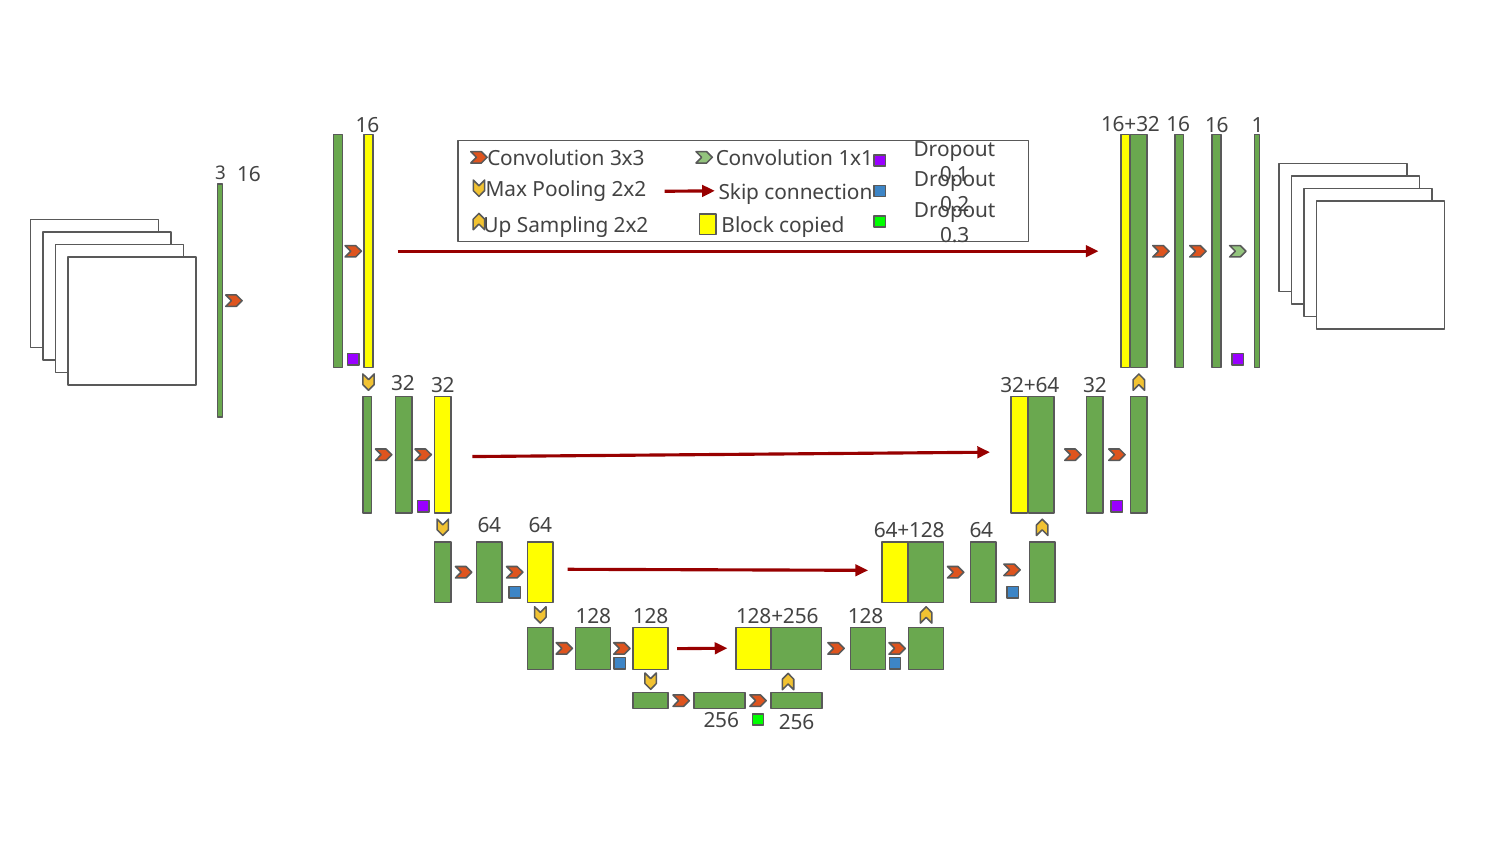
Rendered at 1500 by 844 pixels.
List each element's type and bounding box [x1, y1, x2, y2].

text_box [889, 657, 901, 669]
text_box [415, 448, 432, 461]
text_box [908, 627, 944, 670]
text_box [347, 353, 359, 365]
text_box [30, 219, 196, 385]
text_box [1232, 353, 1244, 365]
text_box [225, 294, 243, 307]
text_box [827, 642, 845, 655]
text_box [1189, 245, 1207, 257]
text_box [644, 672, 657, 690]
text_box [633, 692, 669, 709]
text_box [1003, 564, 1021, 576]
text_box [454, 506, 576, 603]
text_box [455, 566, 472, 578]
text_box [1278, 163, 1445, 330]
text_box [920, 606, 932, 624]
text_box [1108, 448, 1126, 461]
text_box [434, 541, 451, 603]
text_box [1229, 245, 1246, 257]
text_box [672, 692, 832, 739]
text_box [713, 105, 1293, 670]
text_box [1152, 245, 1170, 257]
text_box [782, 673, 794, 690]
text_box [199, 154, 284, 418]
text_box [1111, 500, 1123, 512]
text_box [375, 448, 392, 461]
text_box [527, 627, 554, 670]
text_box [1036, 519, 1048, 536]
text_box [613, 657, 626, 669]
text_box [332, 106, 478, 513]
text_box [345, 245, 362, 257]
text_box [471, 451, 990, 457]
text_box [458, 140, 1029, 242]
text_box [558, 597, 686, 670]
text_box [437, 519, 449, 536]
text_box [1007, 586, 1019, 599]
text_box [1064, 448, 1082, 461]
text_box [556, 642, 573, 655]
text_box [417, 500, 429, 512]
text_box [1029, 541, 1056, 603]
text_box [506, 566, 523, 578]
text_box [947, 566, 964, 578]
text_box [509, 586, 521, 599]
text_box [534, 606, 547, 624]
text_box [613, 642, 631, 655]
text_box [888, 642, 906, 655]
